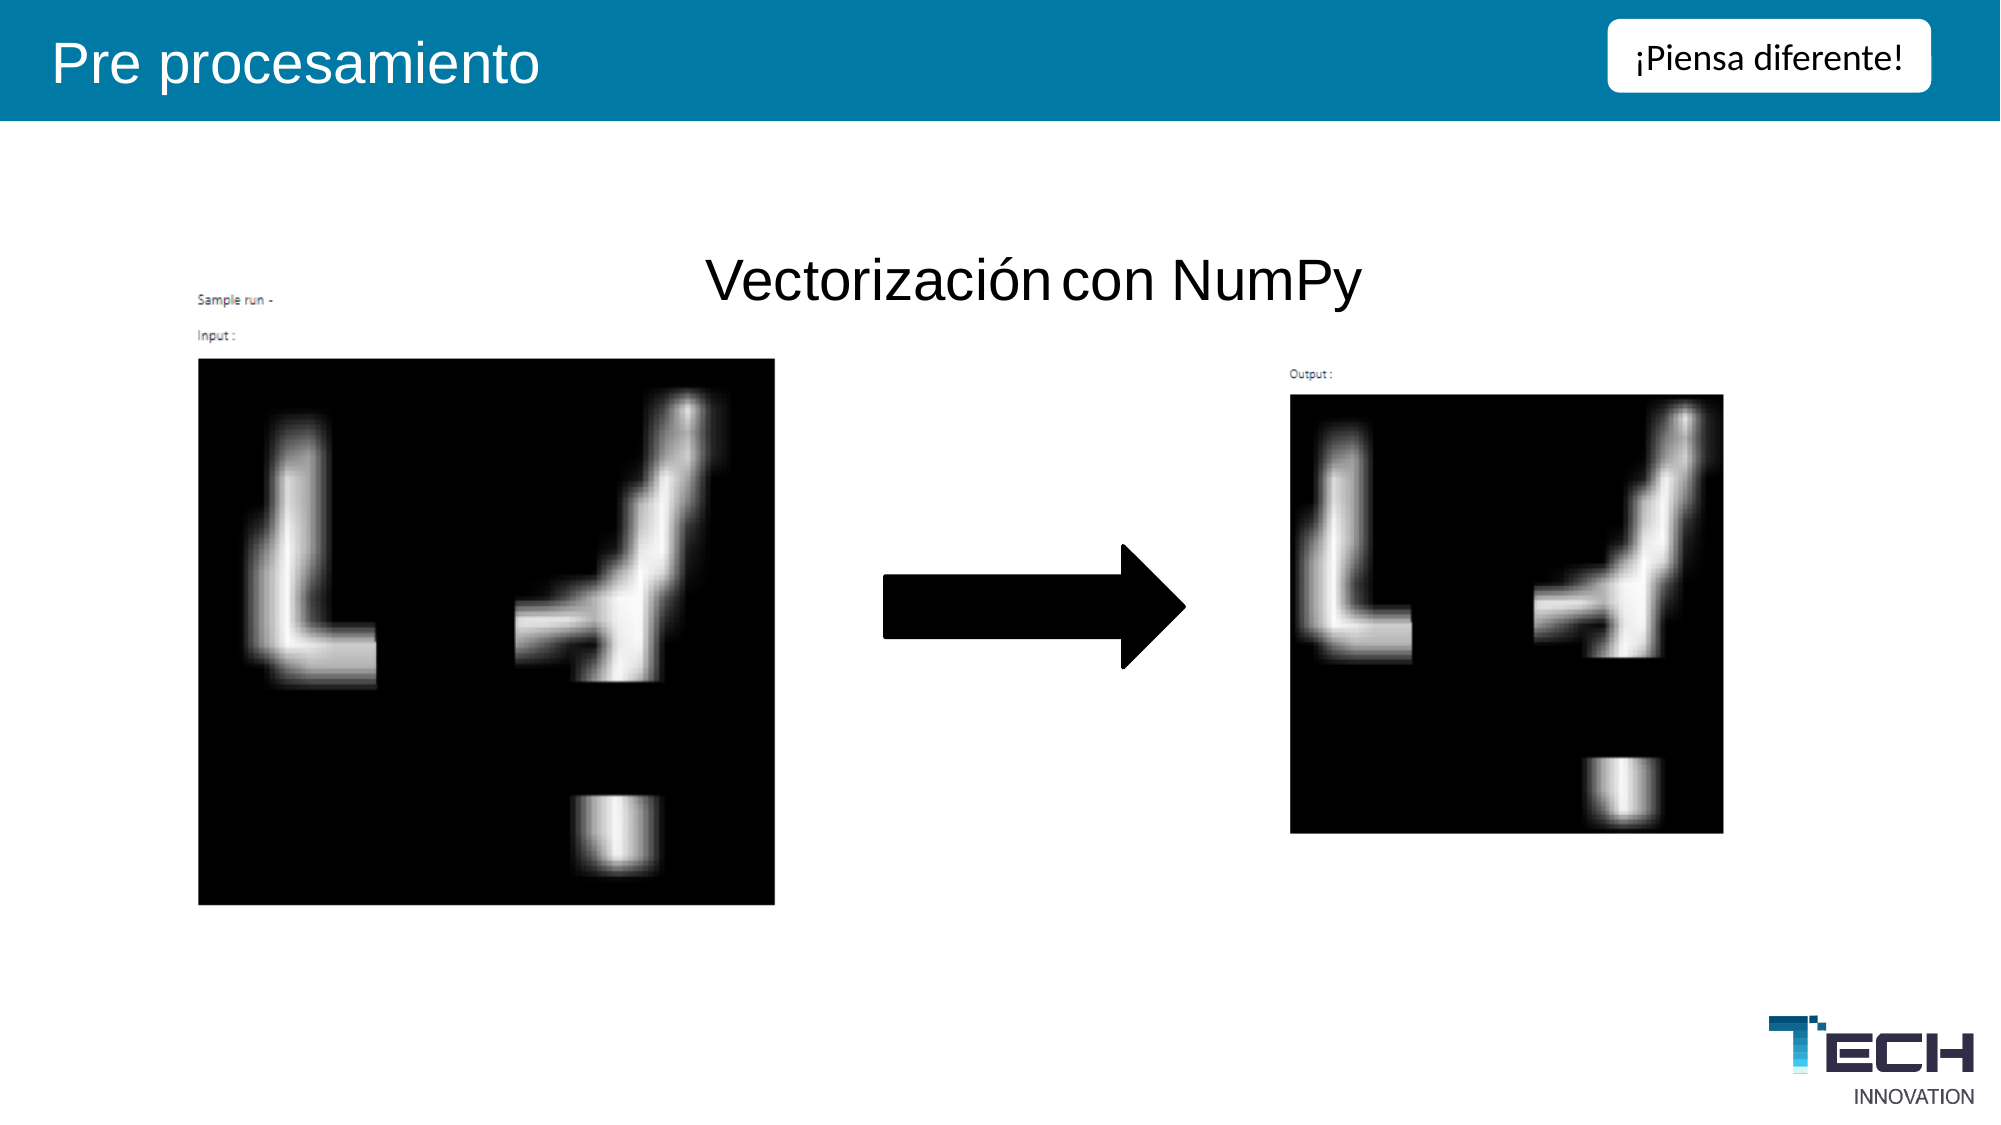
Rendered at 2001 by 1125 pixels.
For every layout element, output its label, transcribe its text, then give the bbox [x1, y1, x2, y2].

text_box [0, 0, 2000, 122]
picture [1766, 1014, 1976, 1107]
text_box [883, 544, 1186, 670]
text_box Vectorización con NumPy [690, 234, 1379, 320]
text_box ¡Piensa diferente! [1607, 18, 1932, 93]
text_box Pre procesamiento [36, 17, 724, 103]
picture [180, 282, 796, 921]
picture [1274, 357, 1740, 845]
